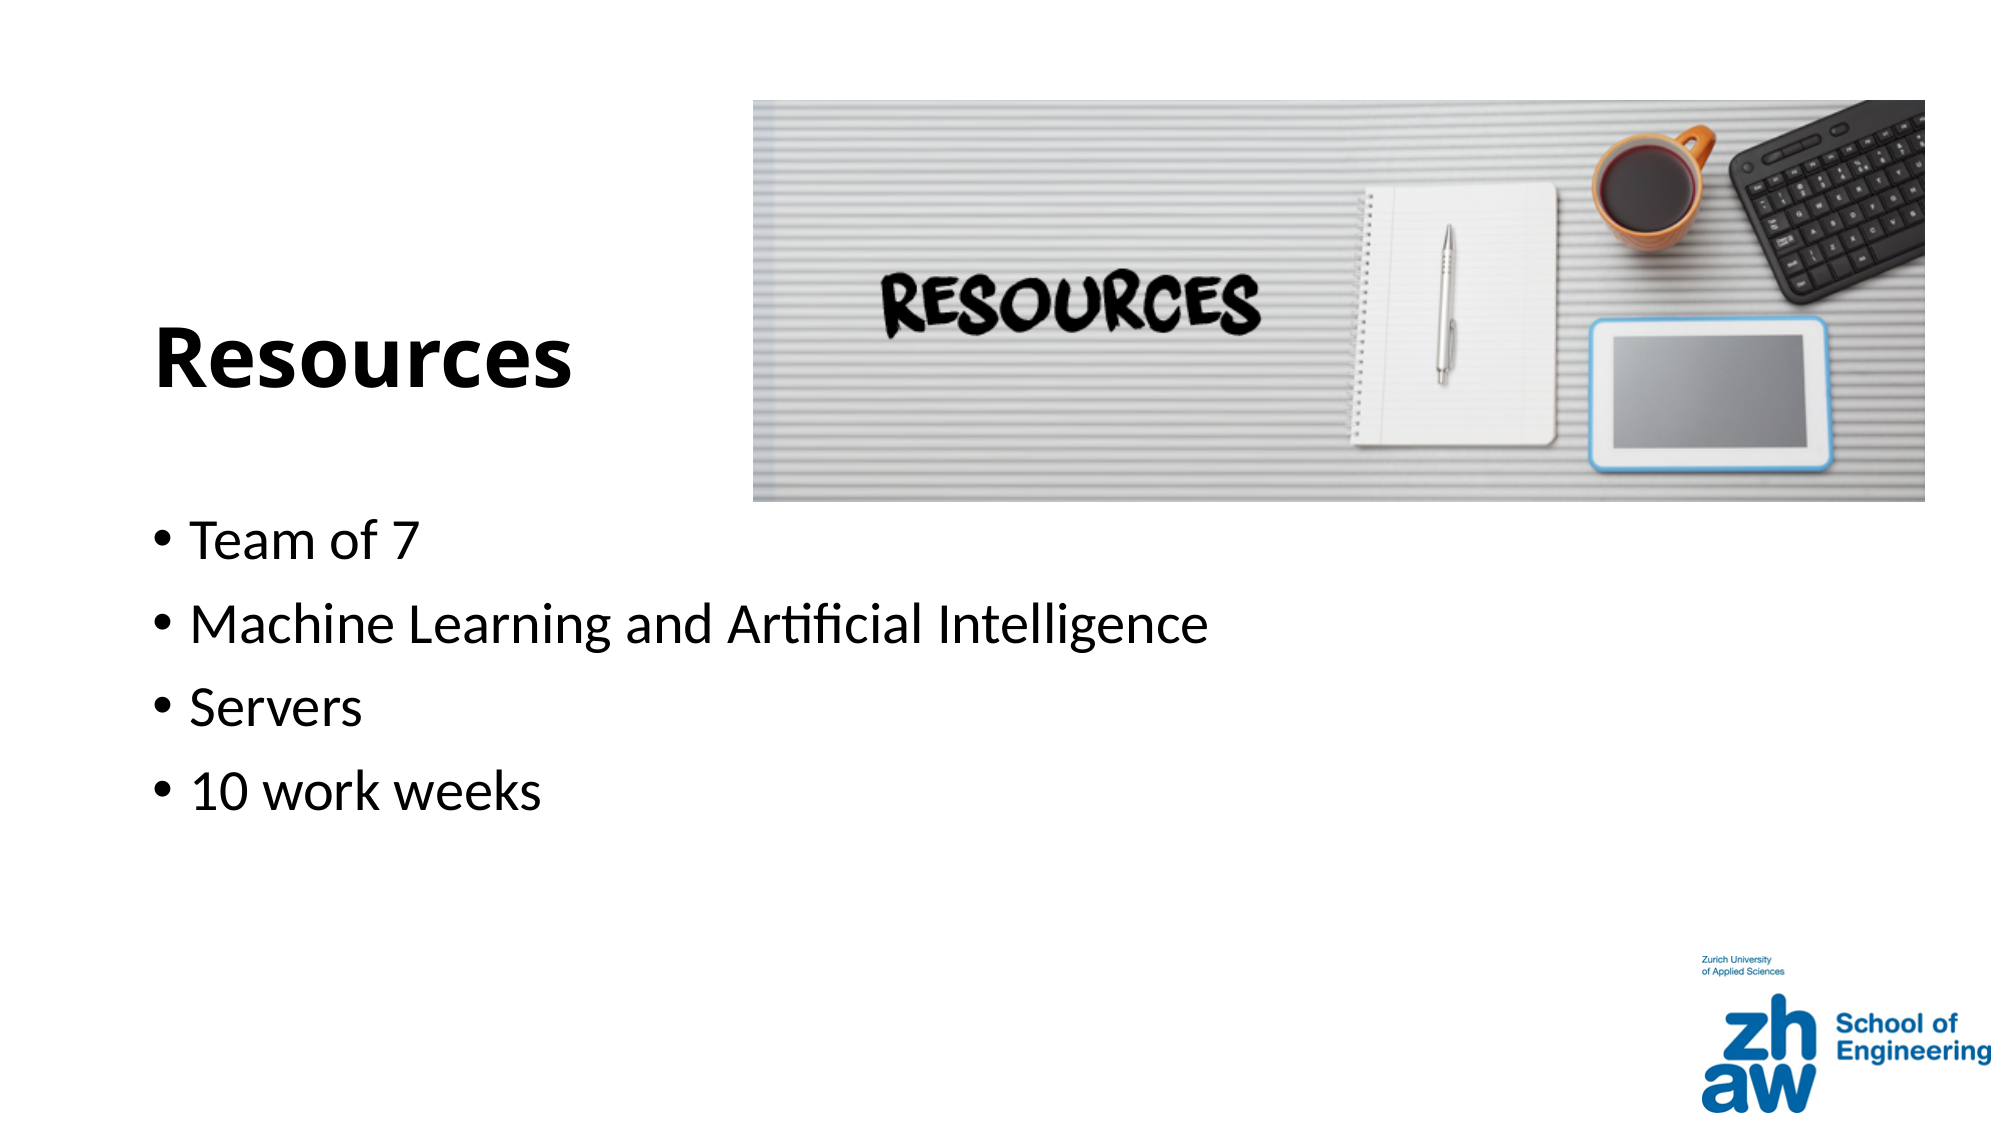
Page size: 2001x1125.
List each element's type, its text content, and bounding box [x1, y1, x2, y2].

picture [1702, 956, 1991, 1113]
list Team of 7 Machine Learning and Artificial Intelligence Servers 10 work weeks [137, 501, 1863, 1014]
picture [753, 100, 1925, 502]
title Resources [137, 252, 753, 470]
